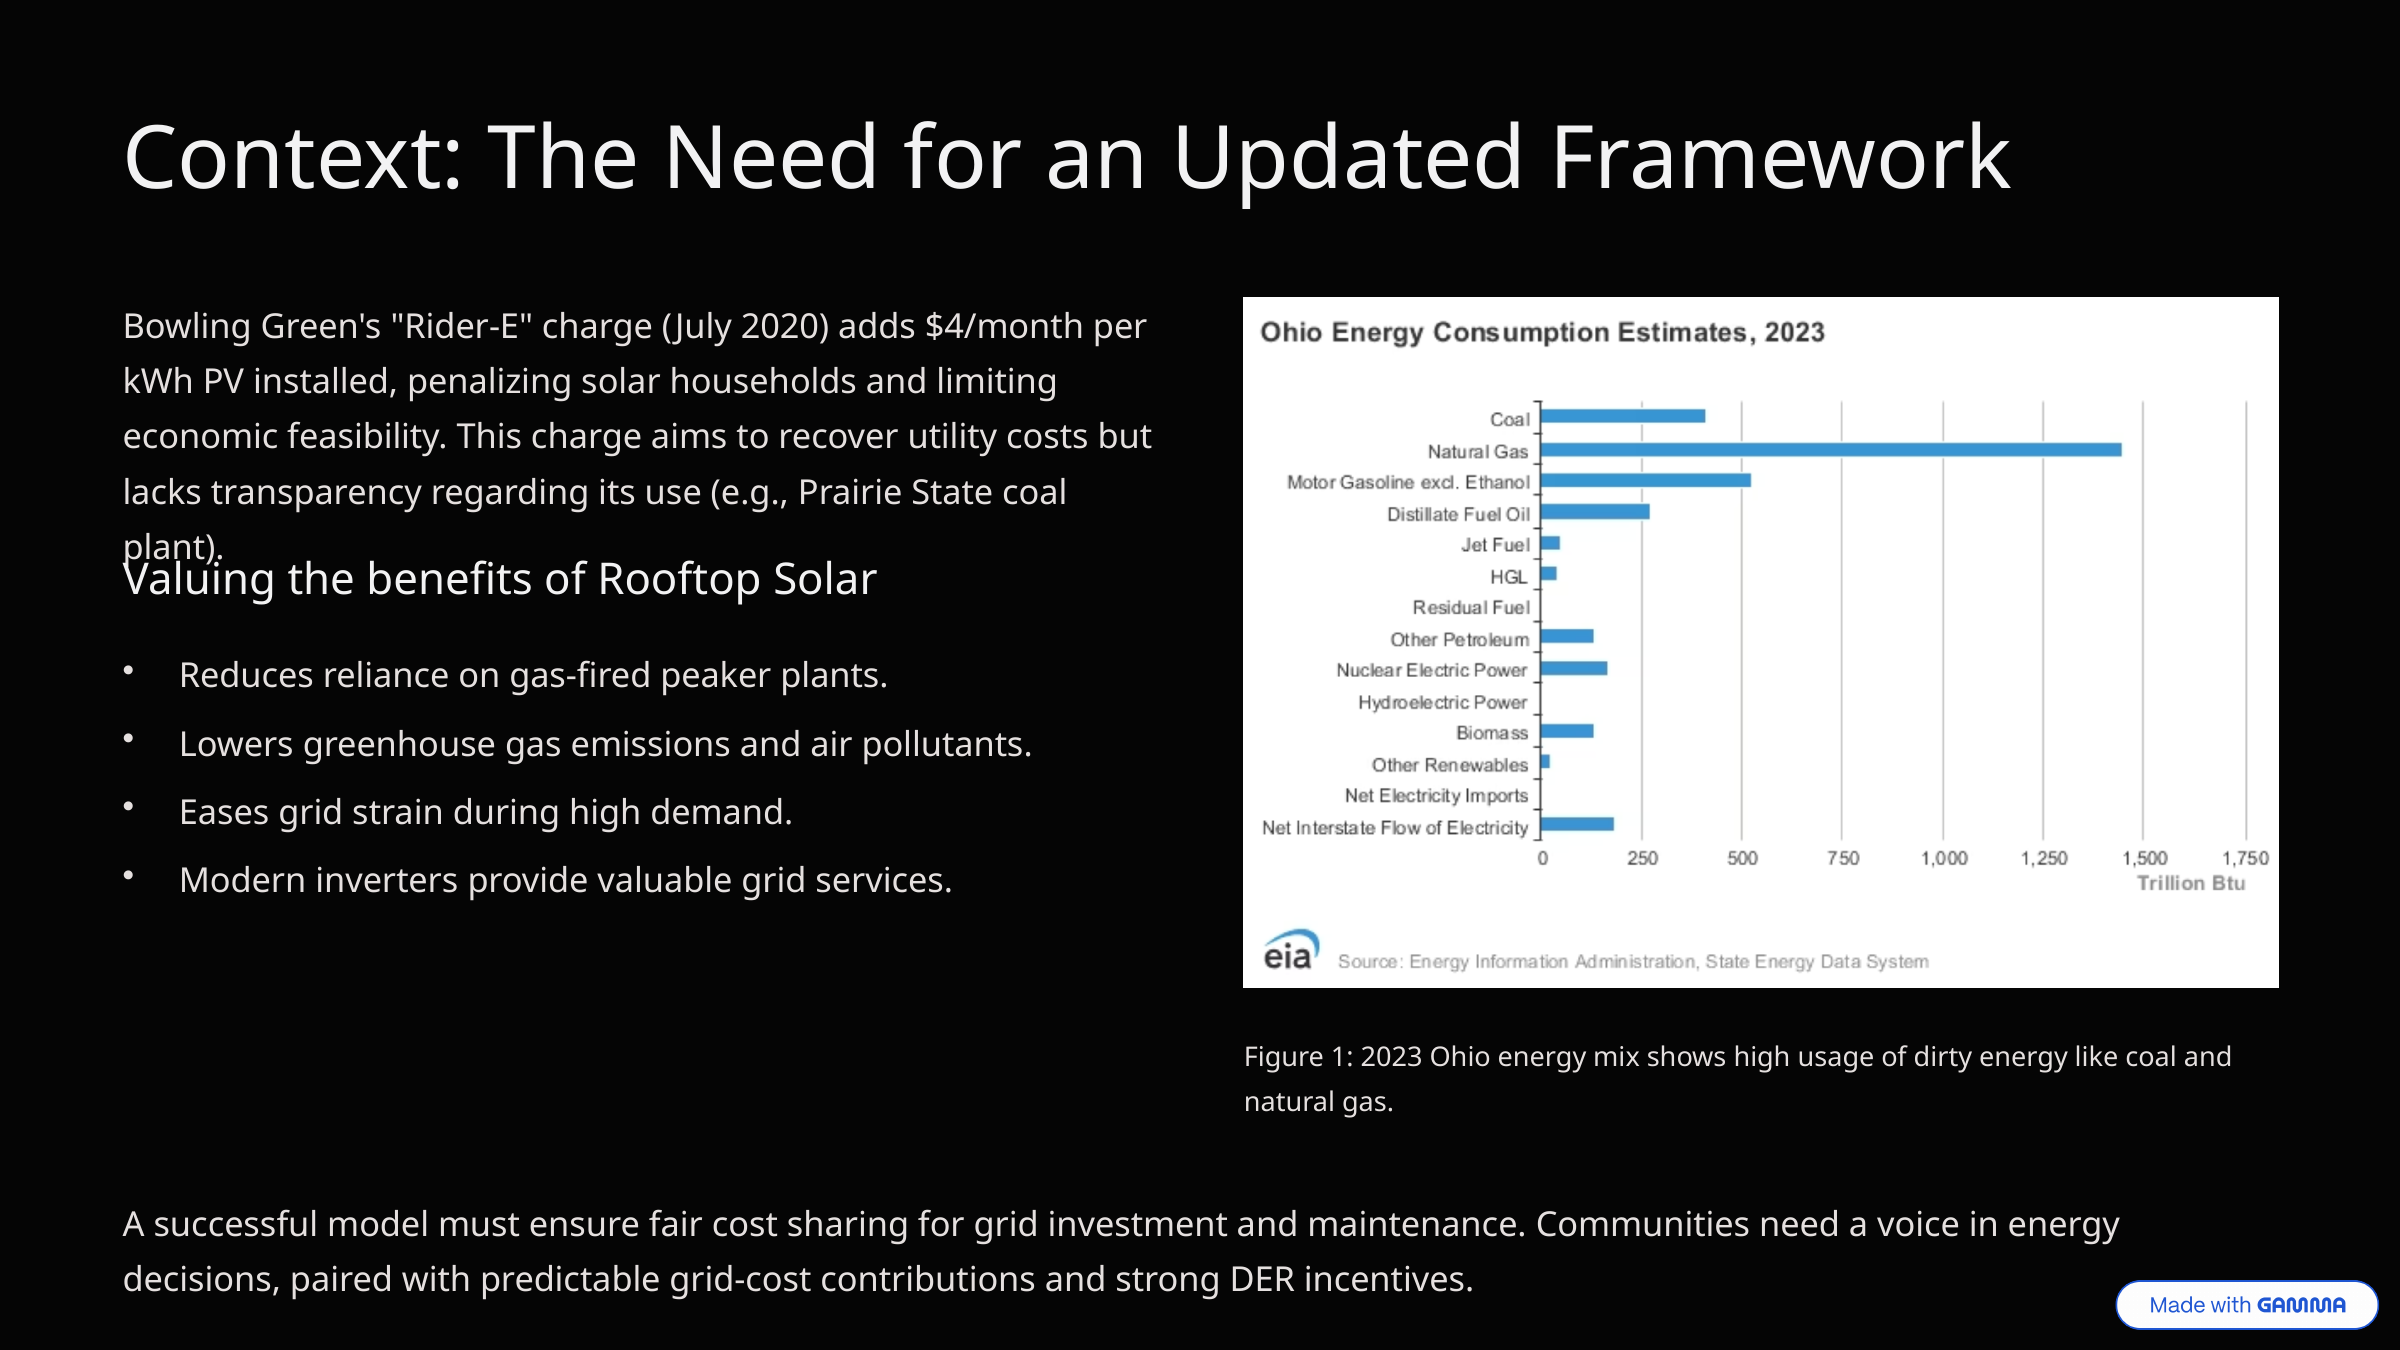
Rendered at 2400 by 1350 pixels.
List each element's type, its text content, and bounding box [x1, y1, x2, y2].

text_box Context: The Need for an Updated Framework [122, 96, 2095, 206]
picture [1243, 297, 2279, 988]
text_box Lowers greenhouse gas emissions and air pollutants. [122, 707, 1158, 764]
text_box Reduces reliance on gas-fired peaker plants. [122, 639, 1158, 696]
text_box Eases grid strain during high demand. [122, 776, 1158, 833]
text_box A successful model must ensure fair cost sharing for grid investment and maintenance. Communities need a voice in energy decisions, paired with predictable grid-cost contributions and strong DER incentives. [122, 1187, 2278, 1300]
text_box Modern inverters provide valuable grid services. [122, 844, 1158, 901]
text_box Figure 1: 2023 Ohio energy mix shows high usage of dirty energy like coal and natural gas. [1243, 1027, 2279, 1117]
text_box Valuing the benefits of Rooftop Solar [122, 549, 912, 605]
picture [2106, 1271, 2389, 1339]
text_box Bowling Green's "Rider-E" charge (July 2020) adds $4/month per kWh PV installed, penalizing solar households and limiting economic feasibility. This charge aims to recover utility costs but lacks transparency regarding its use (e.g., Prairie State coal plant). [122, 290, 1158, 515]
